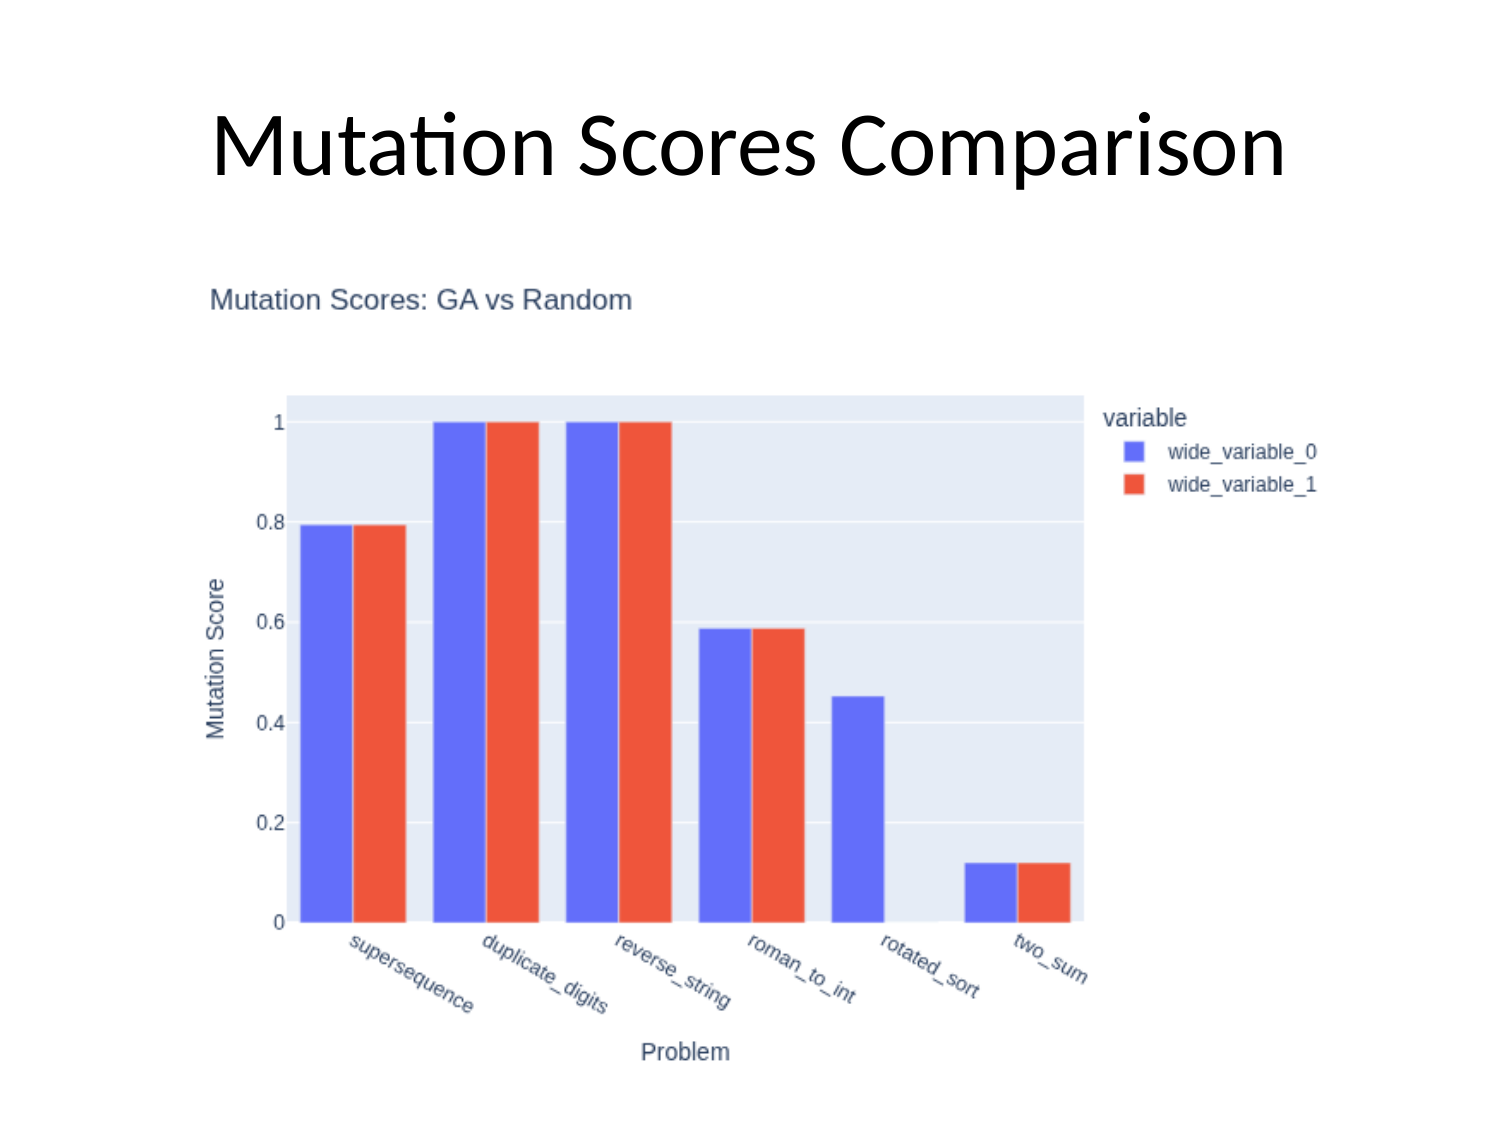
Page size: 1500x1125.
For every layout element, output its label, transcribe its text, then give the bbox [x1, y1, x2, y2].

picture [149, 224, 1351, 1083]
title Mutation Scores Comparison [75, 45, 1425, 233]
